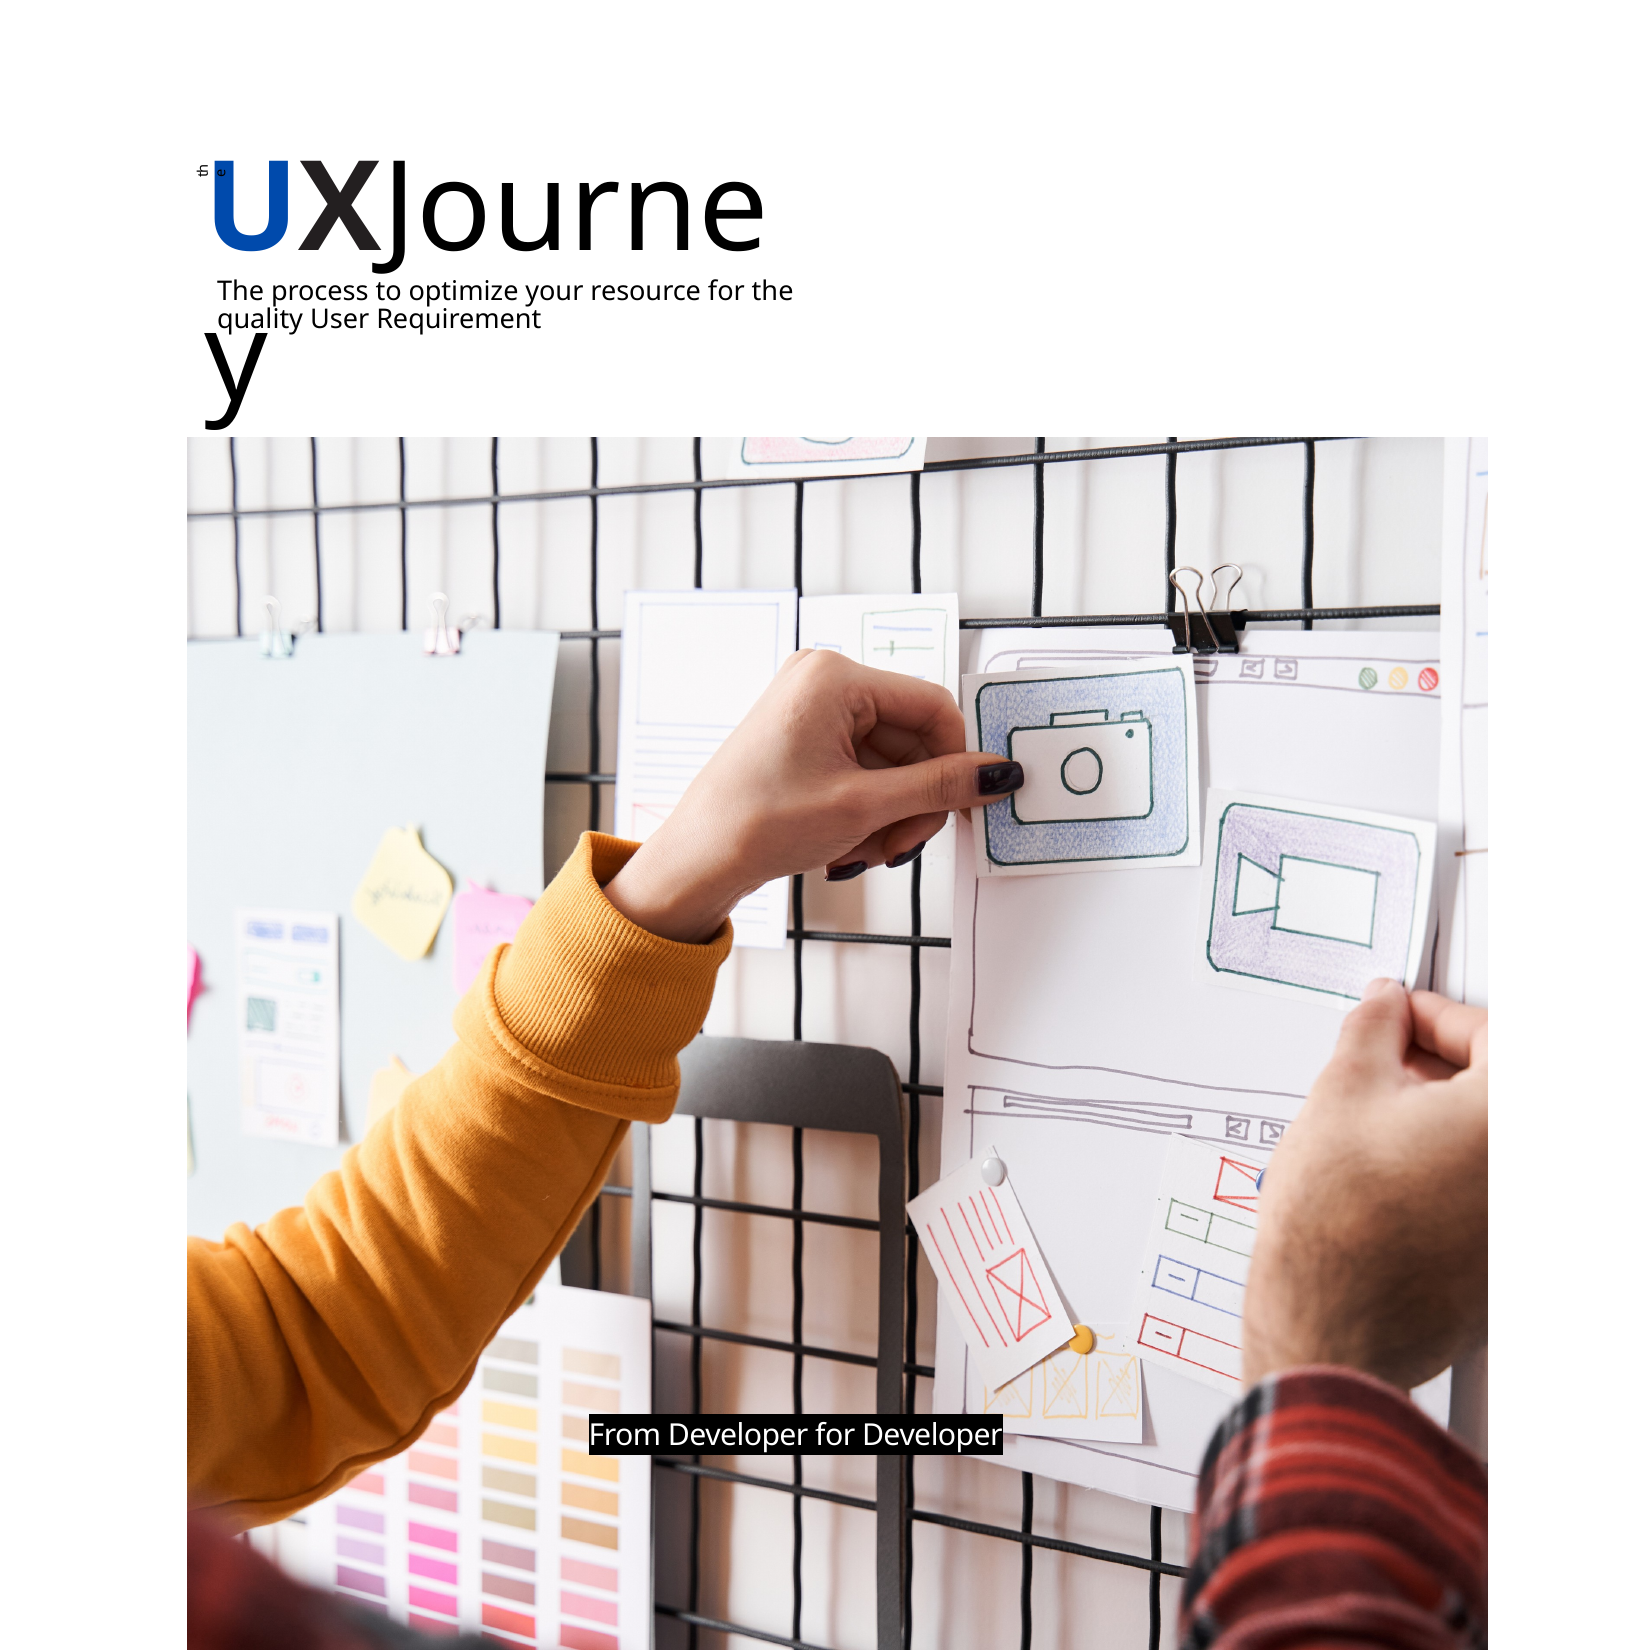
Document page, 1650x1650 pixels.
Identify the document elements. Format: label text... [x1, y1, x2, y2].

text_box The process to optimize your resource for the quality User Requirement [215, 270, 850, 334]
picture [187, 437, 1488, 1650]
text_box the [193, 156, 229, 180]
title UXJourney [202, 123, 800, 426]
